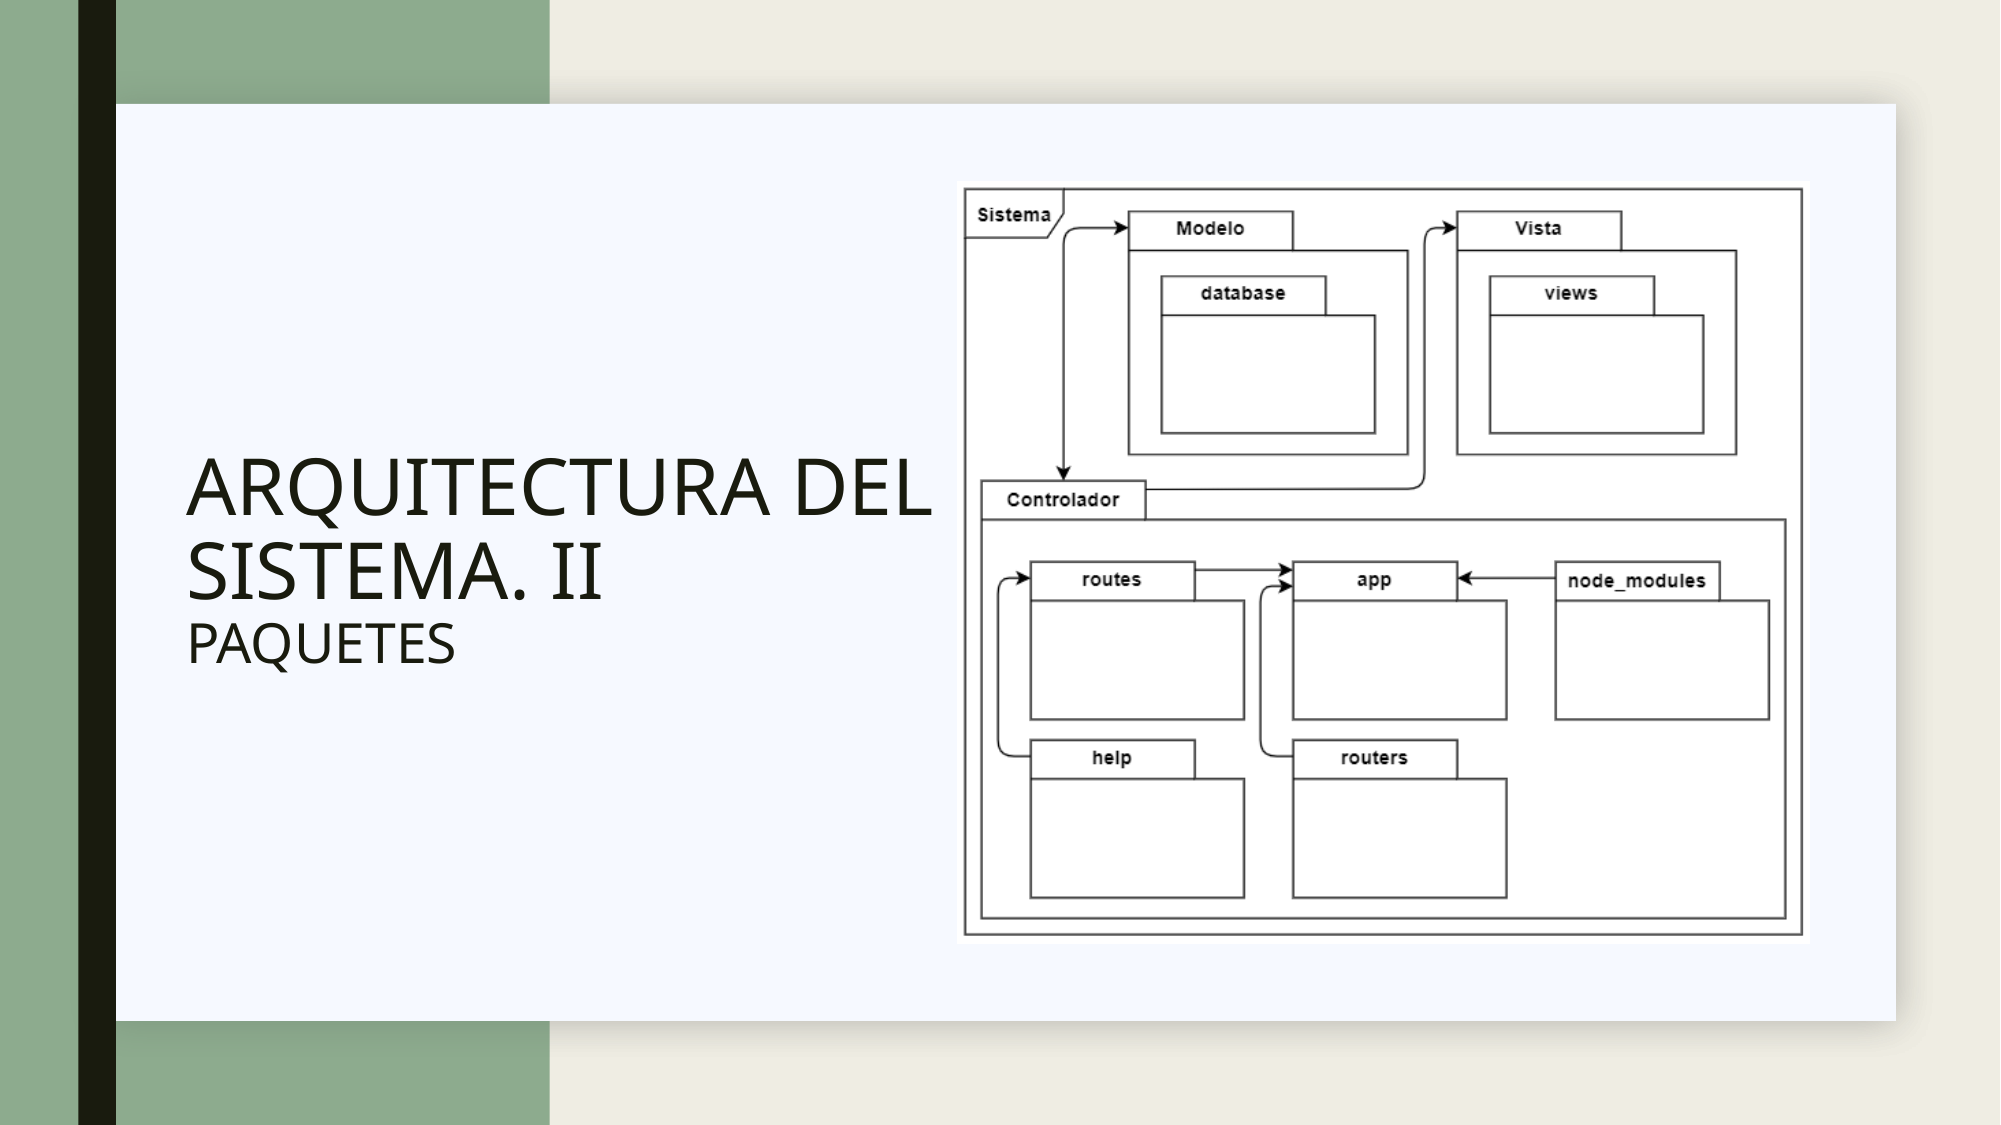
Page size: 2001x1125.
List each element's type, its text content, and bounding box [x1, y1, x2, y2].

picture [957, 181, 1810, 944]
text_box [76, 0, 119, 1125]
title Arquitectura del Sistema. Ii paquetes [171, 440, 957, 685]
